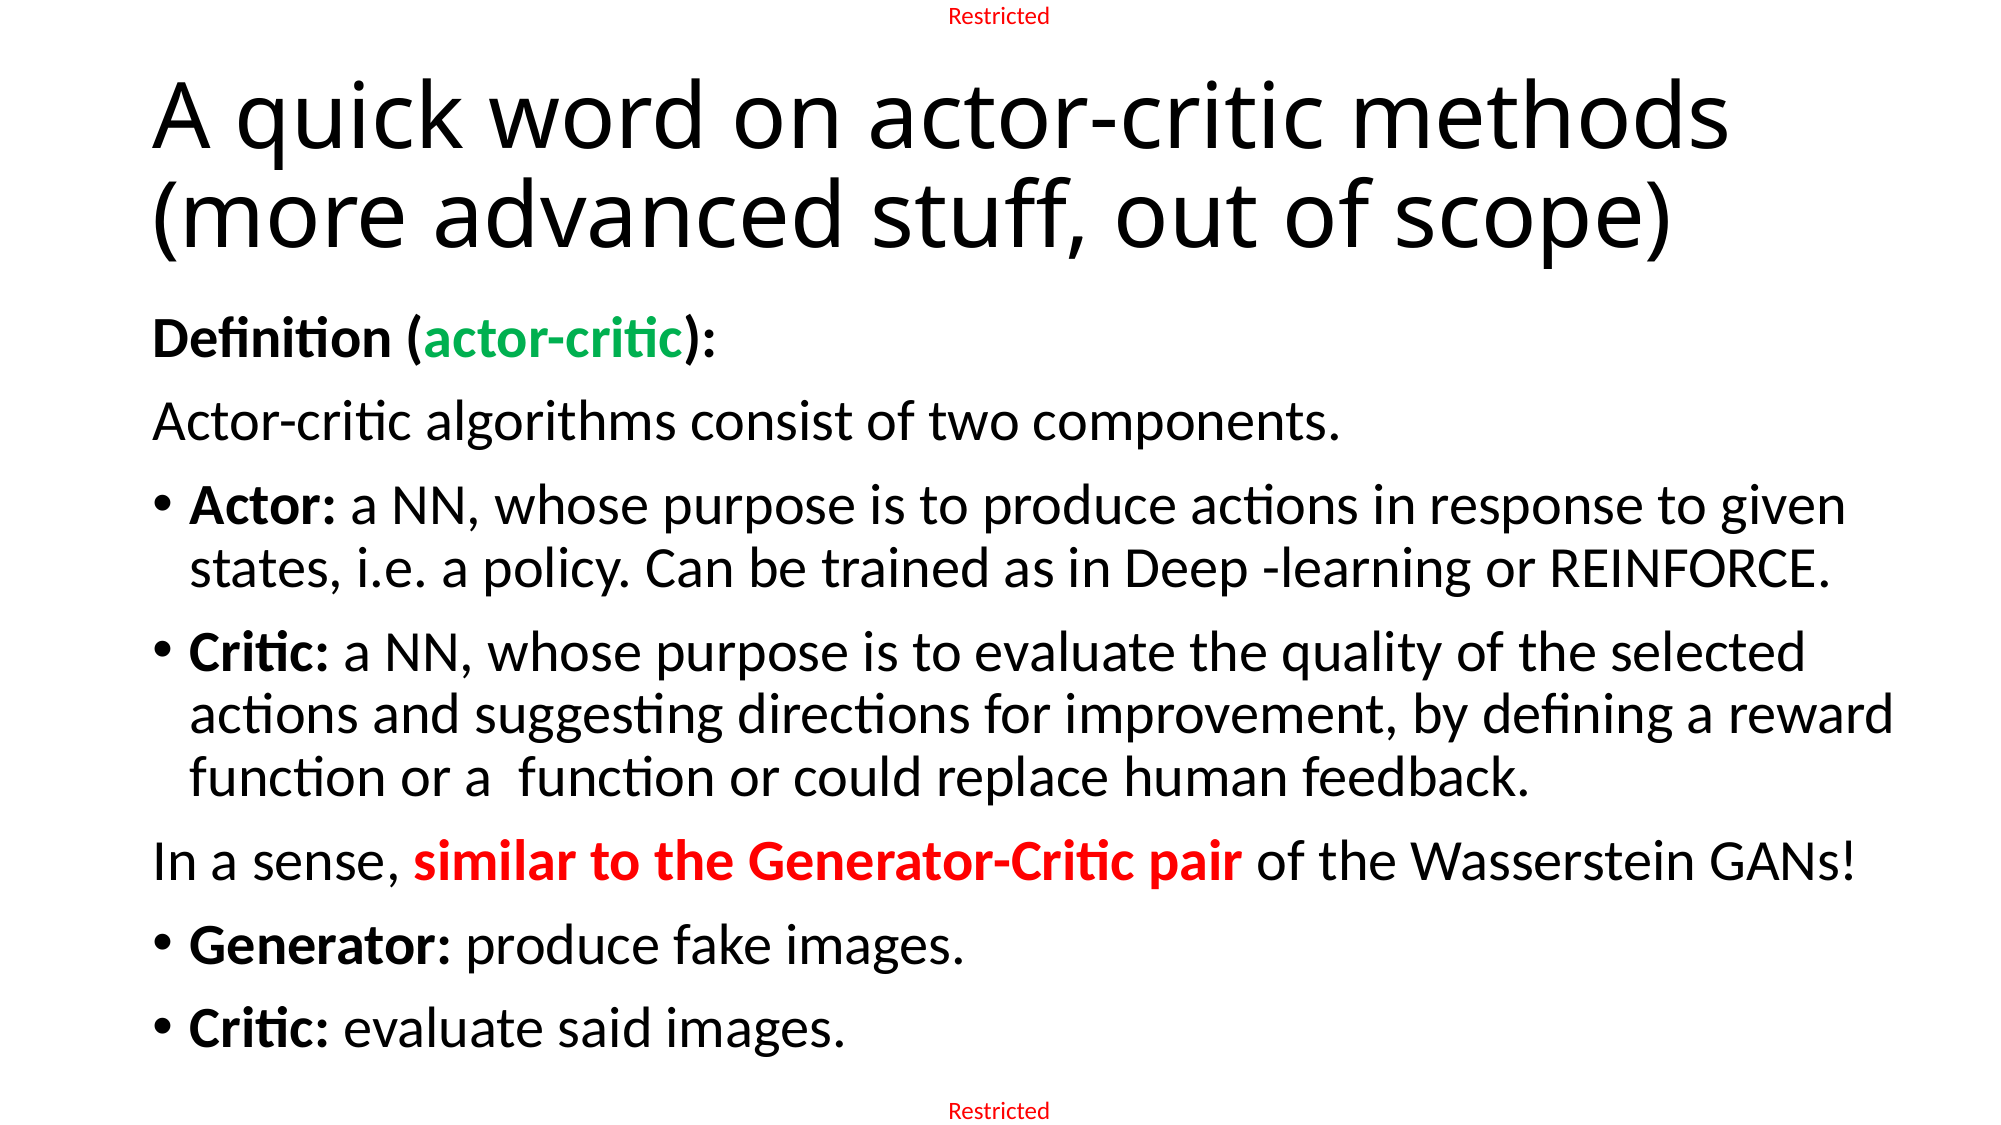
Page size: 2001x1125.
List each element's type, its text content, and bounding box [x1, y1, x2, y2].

title A quick word on actor-critic methods (more advanced stuff, out of scope) [137, 59, 1863, 278]
